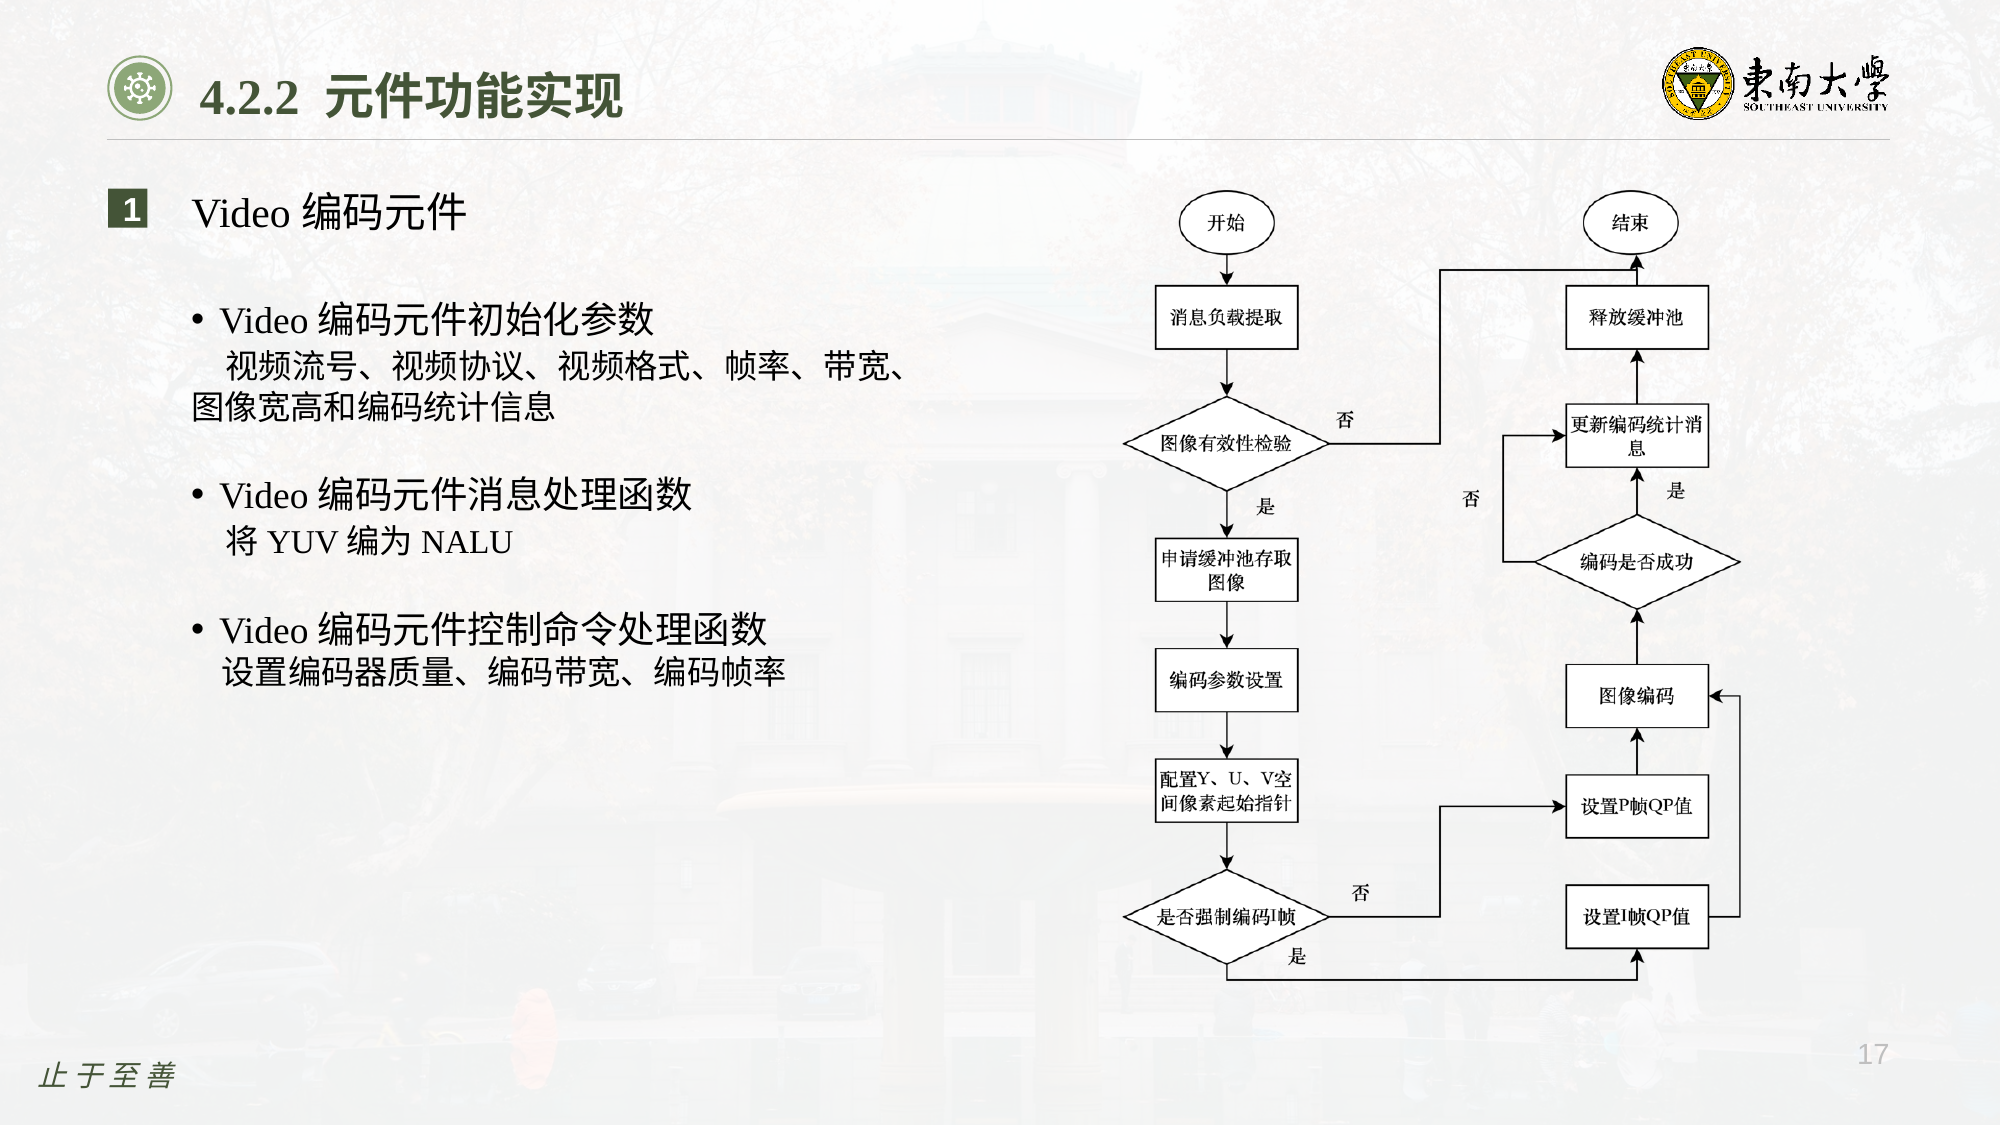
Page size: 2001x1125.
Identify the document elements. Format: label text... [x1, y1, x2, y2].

text_box 1 [108, 188, 148, 228]
picture [1107, 174, 1772, 1009]
list 4.2.2 元件功能实现 [199, 56, 1663, 133]
text_box Video编码元件 [176, 177, 509, 243]
picture [1662, 47, 1889, 120]
slide_number 17 [1439, 1022, 1890, 1083]
slide_number 止于至善 [37, 1044, 587, 1105]
text_box Video编码元件初始化参数 视频流号、视频协议、视频格式、帧率、带宽、图像宽高和编码统计信息 Video编码元件消息处理函数 将YUV编为NALU Video编码元件控制命令处理函数 设置编码器质量、编码带宽、编码帧率 [176, 288, 941, 699]
